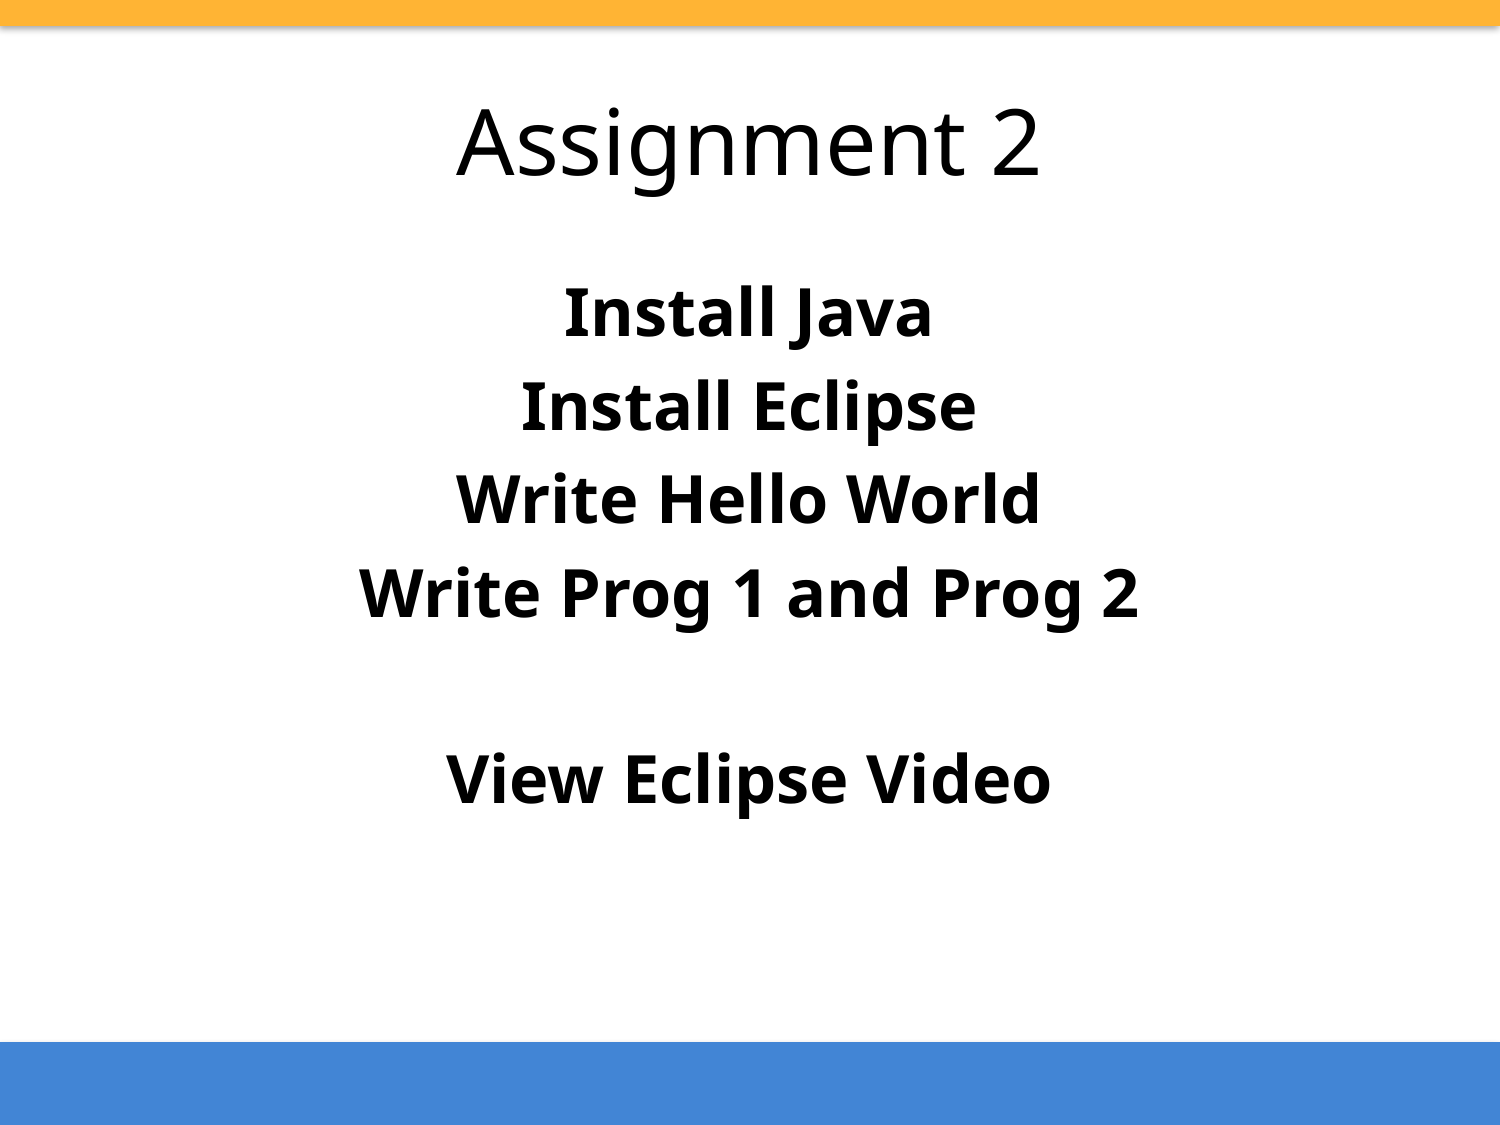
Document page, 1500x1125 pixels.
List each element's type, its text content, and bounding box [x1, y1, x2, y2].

list Install Java Install Eclipse Write Hello World Write Prog 1 and Prog 2 View Eclipse Video [75, 262, 1425, 1005]
title Assignment 2 [75, 45, 1425, 233]
